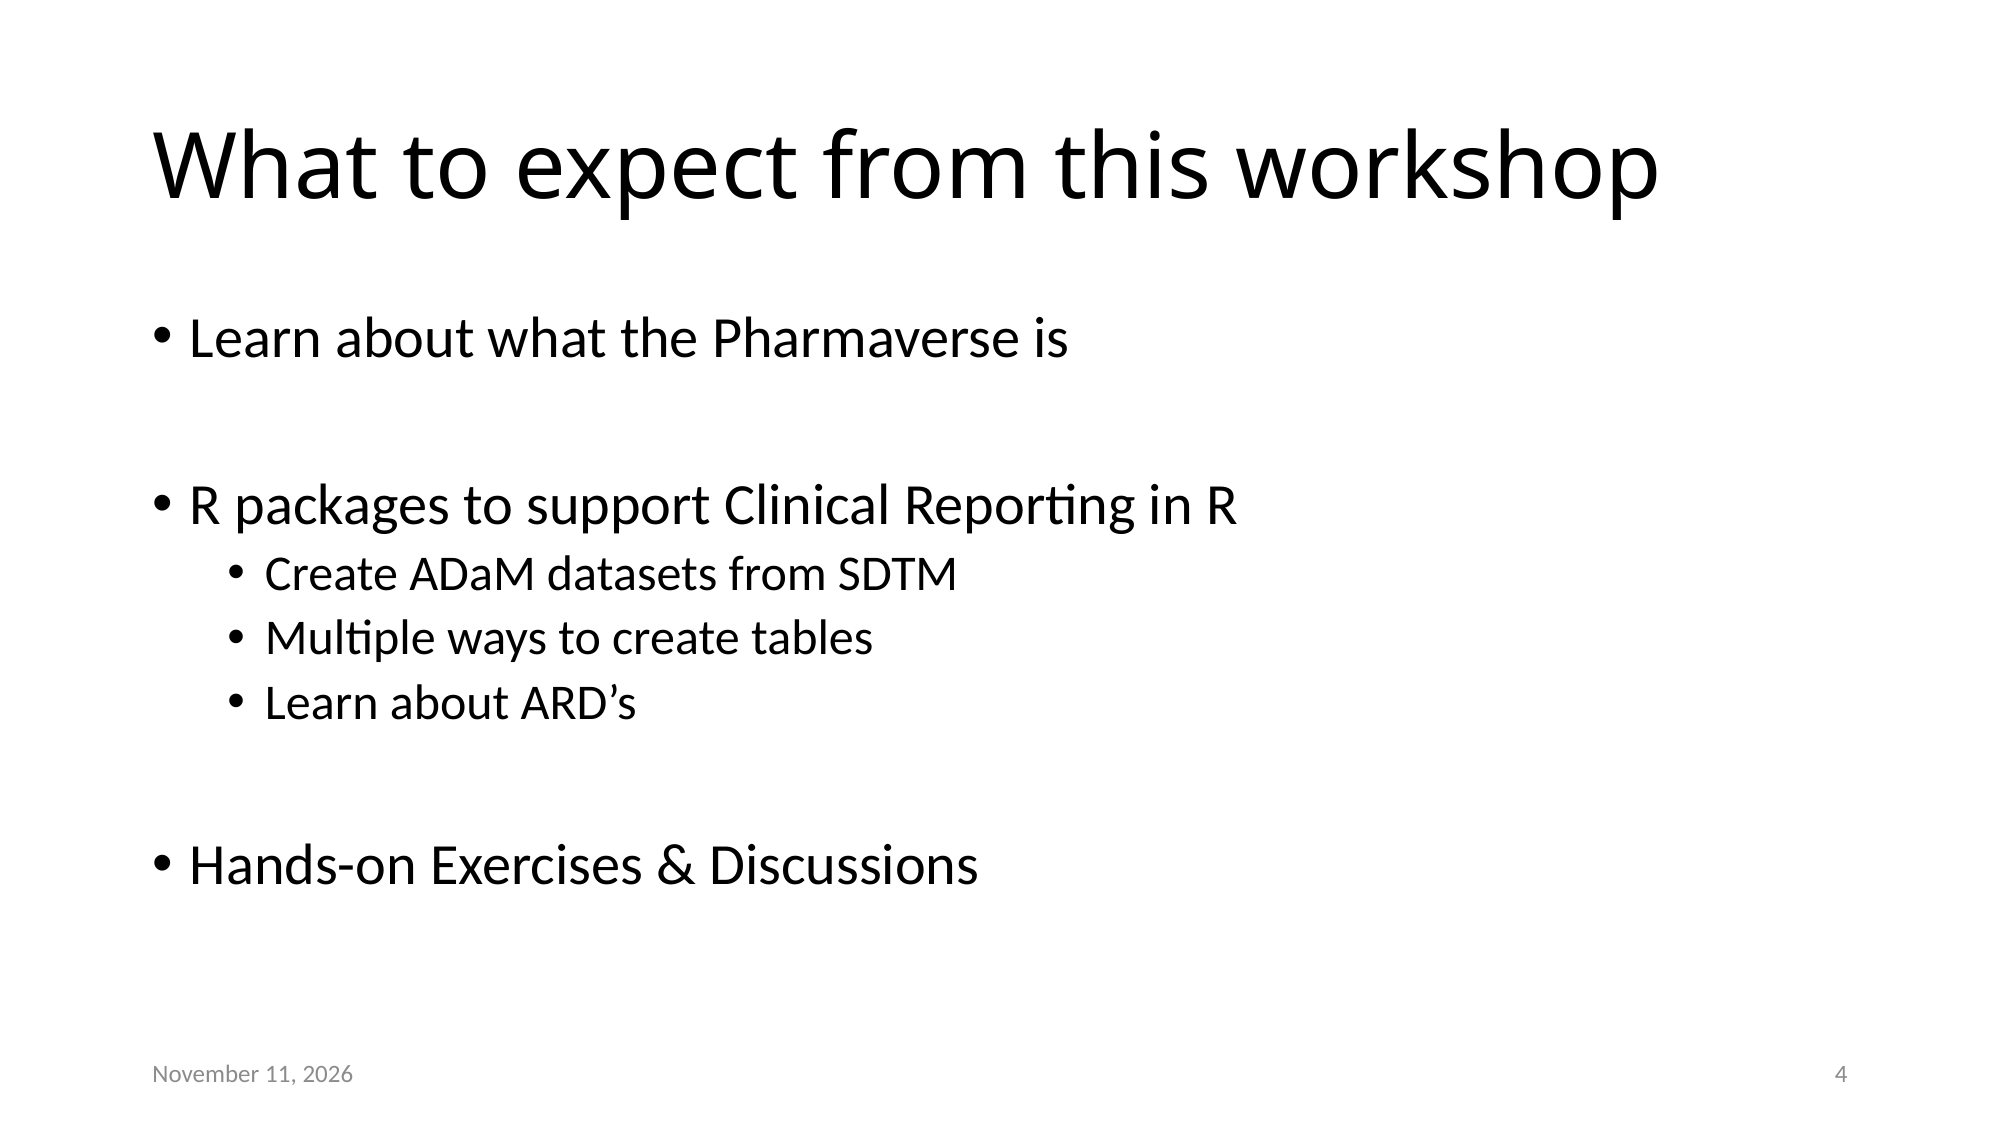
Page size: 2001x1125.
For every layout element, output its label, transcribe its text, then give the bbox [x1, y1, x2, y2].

slide_number 4 [1412, 1042, 1863, 1103]
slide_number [137, 1042, 588, 1103]
list Learn about what the Pharmaverse is R packages to support Clinical Reporting in R Create ADaM datasets from SDTM Multiple ways to create tables Learn about ARD’s Hands-on Exercises & Discussions [137, 299, 1863, 1014]
title What to expect from this workshop [137, 59, 1863, 278]
